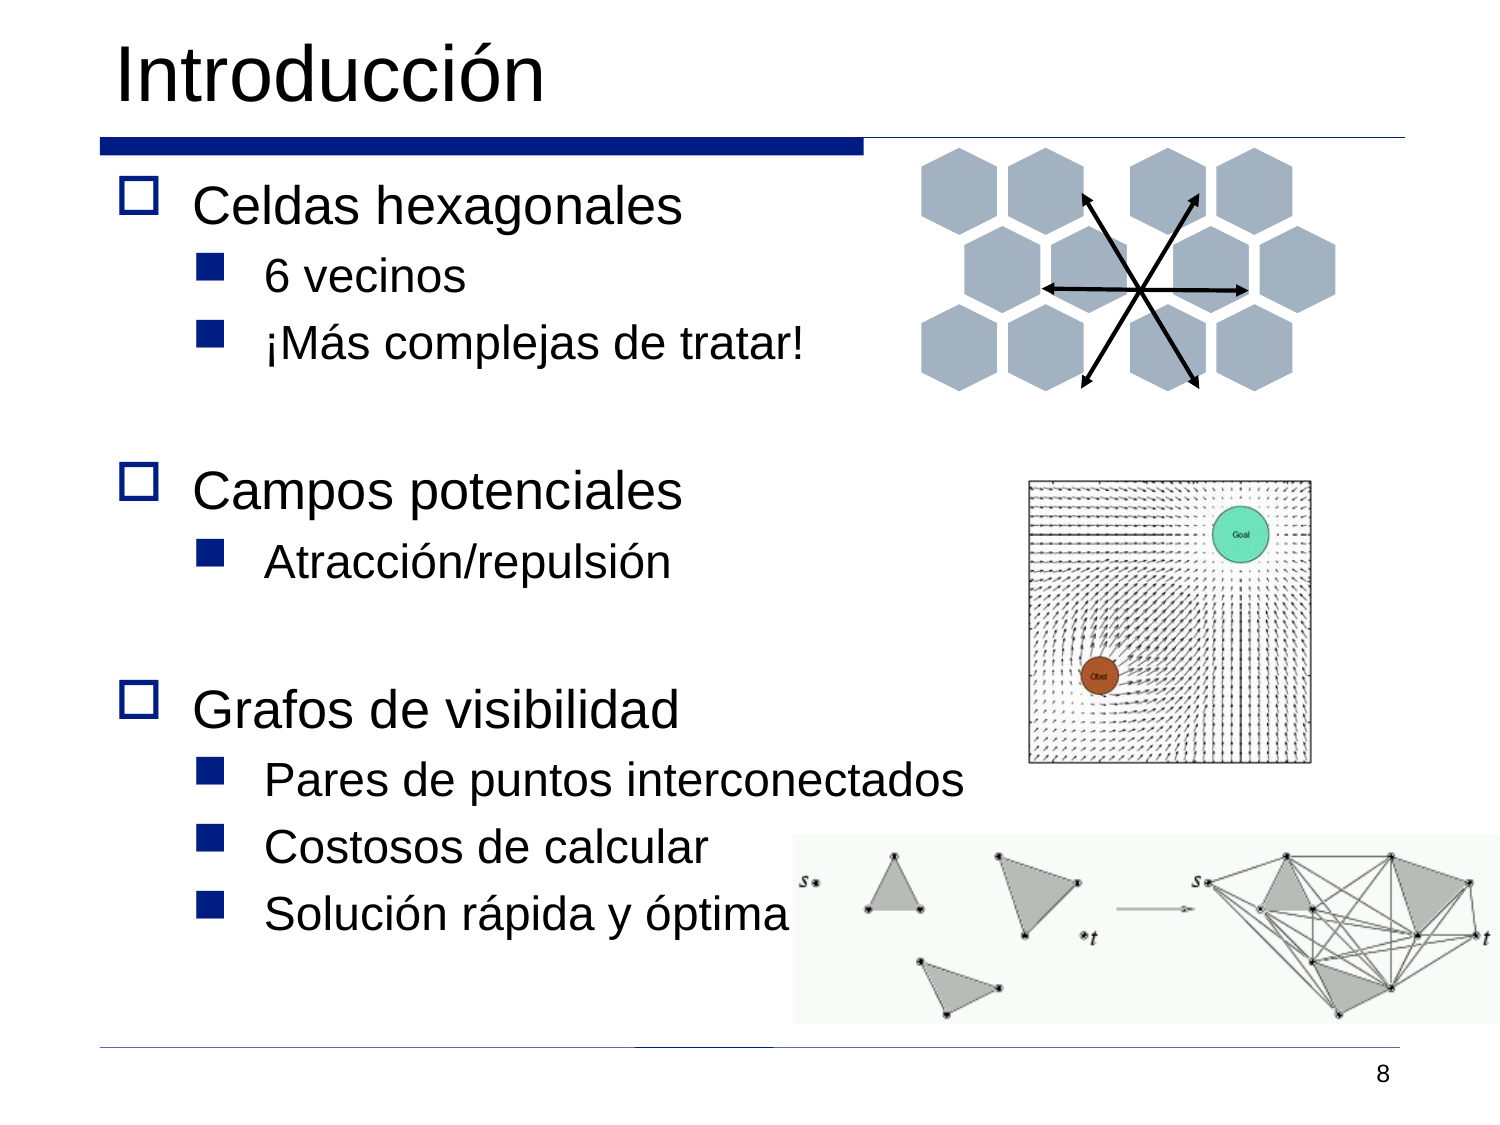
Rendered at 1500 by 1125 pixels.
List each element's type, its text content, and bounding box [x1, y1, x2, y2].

list Celdas hexagonales 6 vecinos ¡Más complejas de tratar! Campos potenciales Atracción/repulsión Grafos de visibilidad Pares de puntos interconectados Costosos de calcular Solución rápida y óptima [99, 162, 1413, 1013]
title Introducción [99, 24, 1413, 125]
picture [793, 833, 1500, 1024]
picture [1027, 480, 1312, 765]
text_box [834, 145, 1500, 444]
